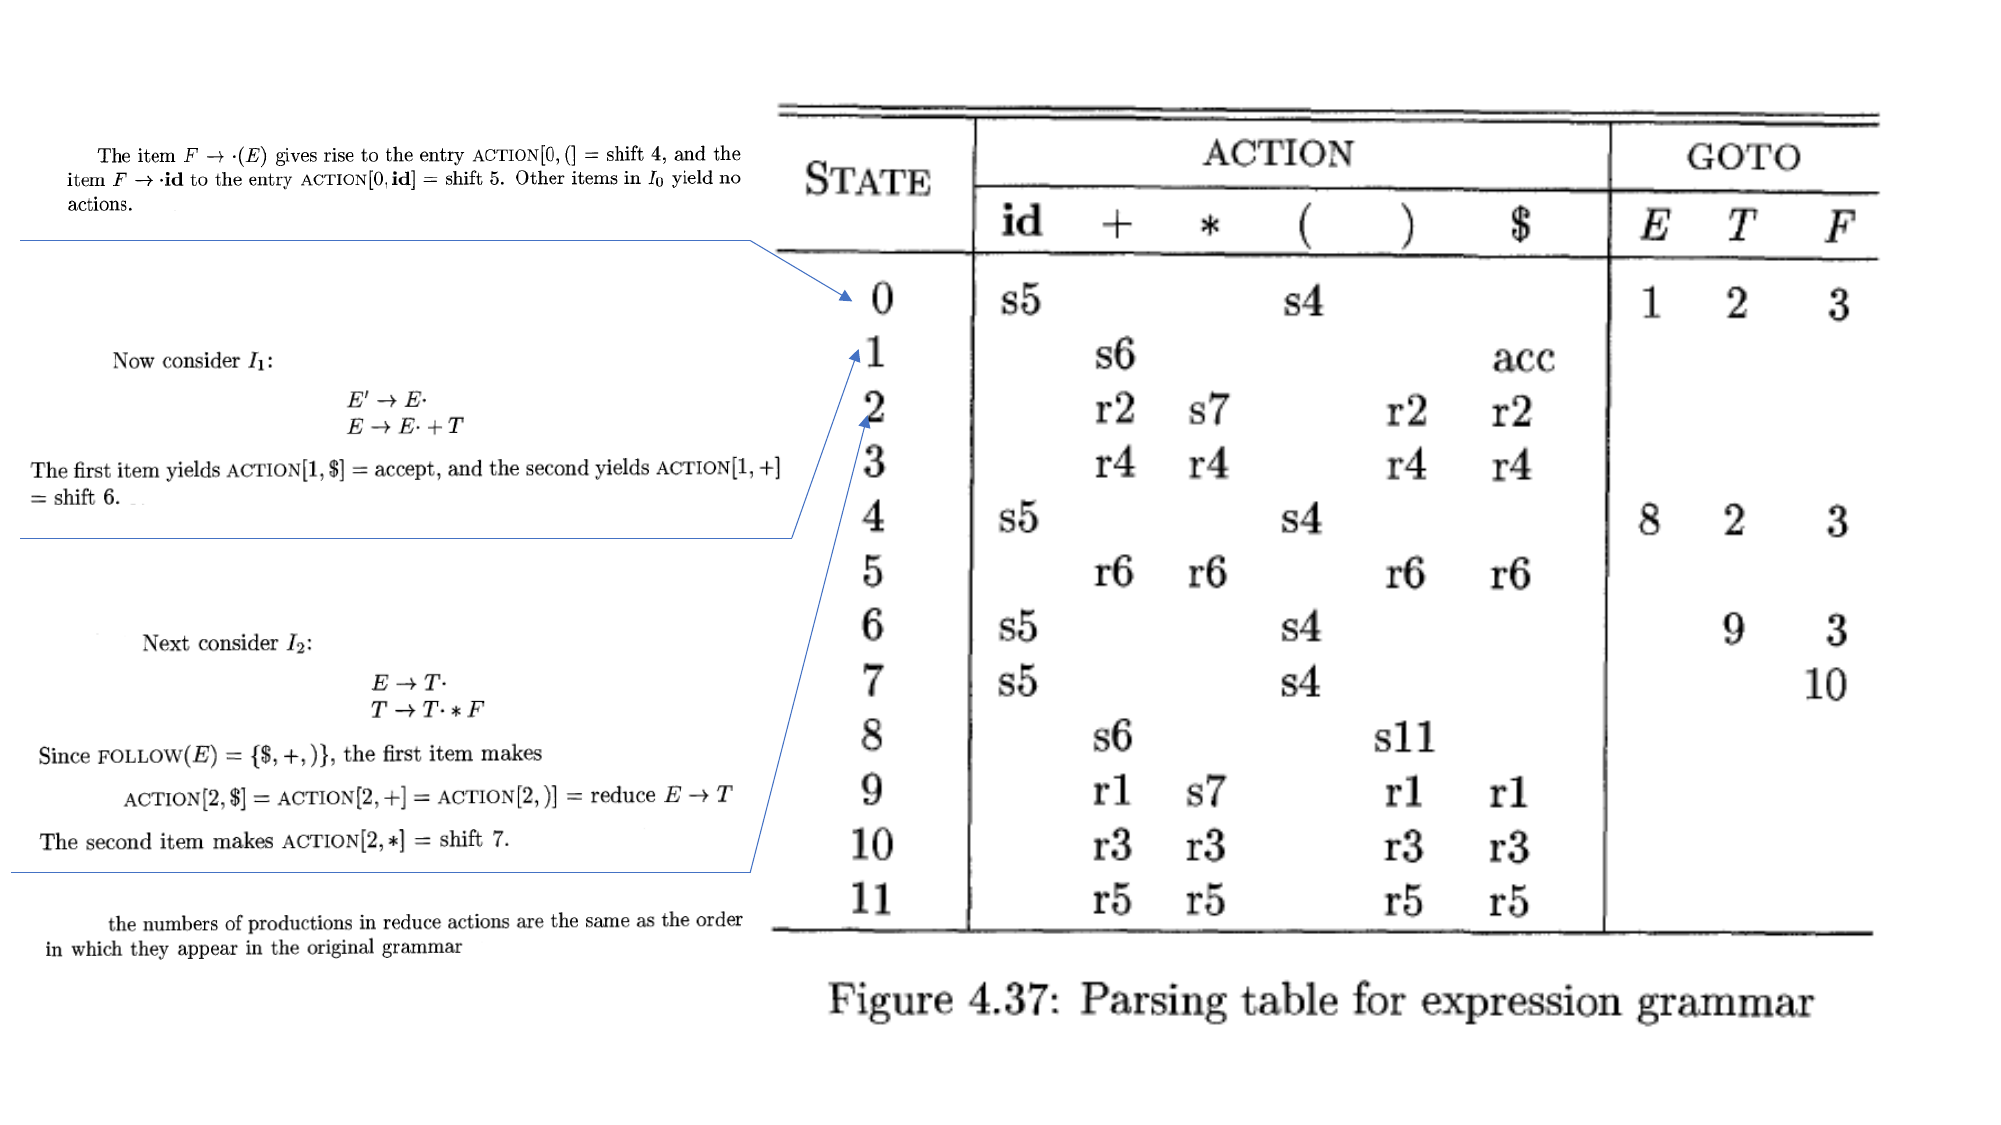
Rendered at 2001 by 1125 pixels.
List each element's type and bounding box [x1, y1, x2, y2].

text_box [750, 240, 853, 302]
text_box [791, 348, 859, 415]
text_box [750, 415, 868, 873]
picture [11, 86, 1898, 1038]
picture [55, 136, 751, 220]
picture [20, 629, 750, 872]
